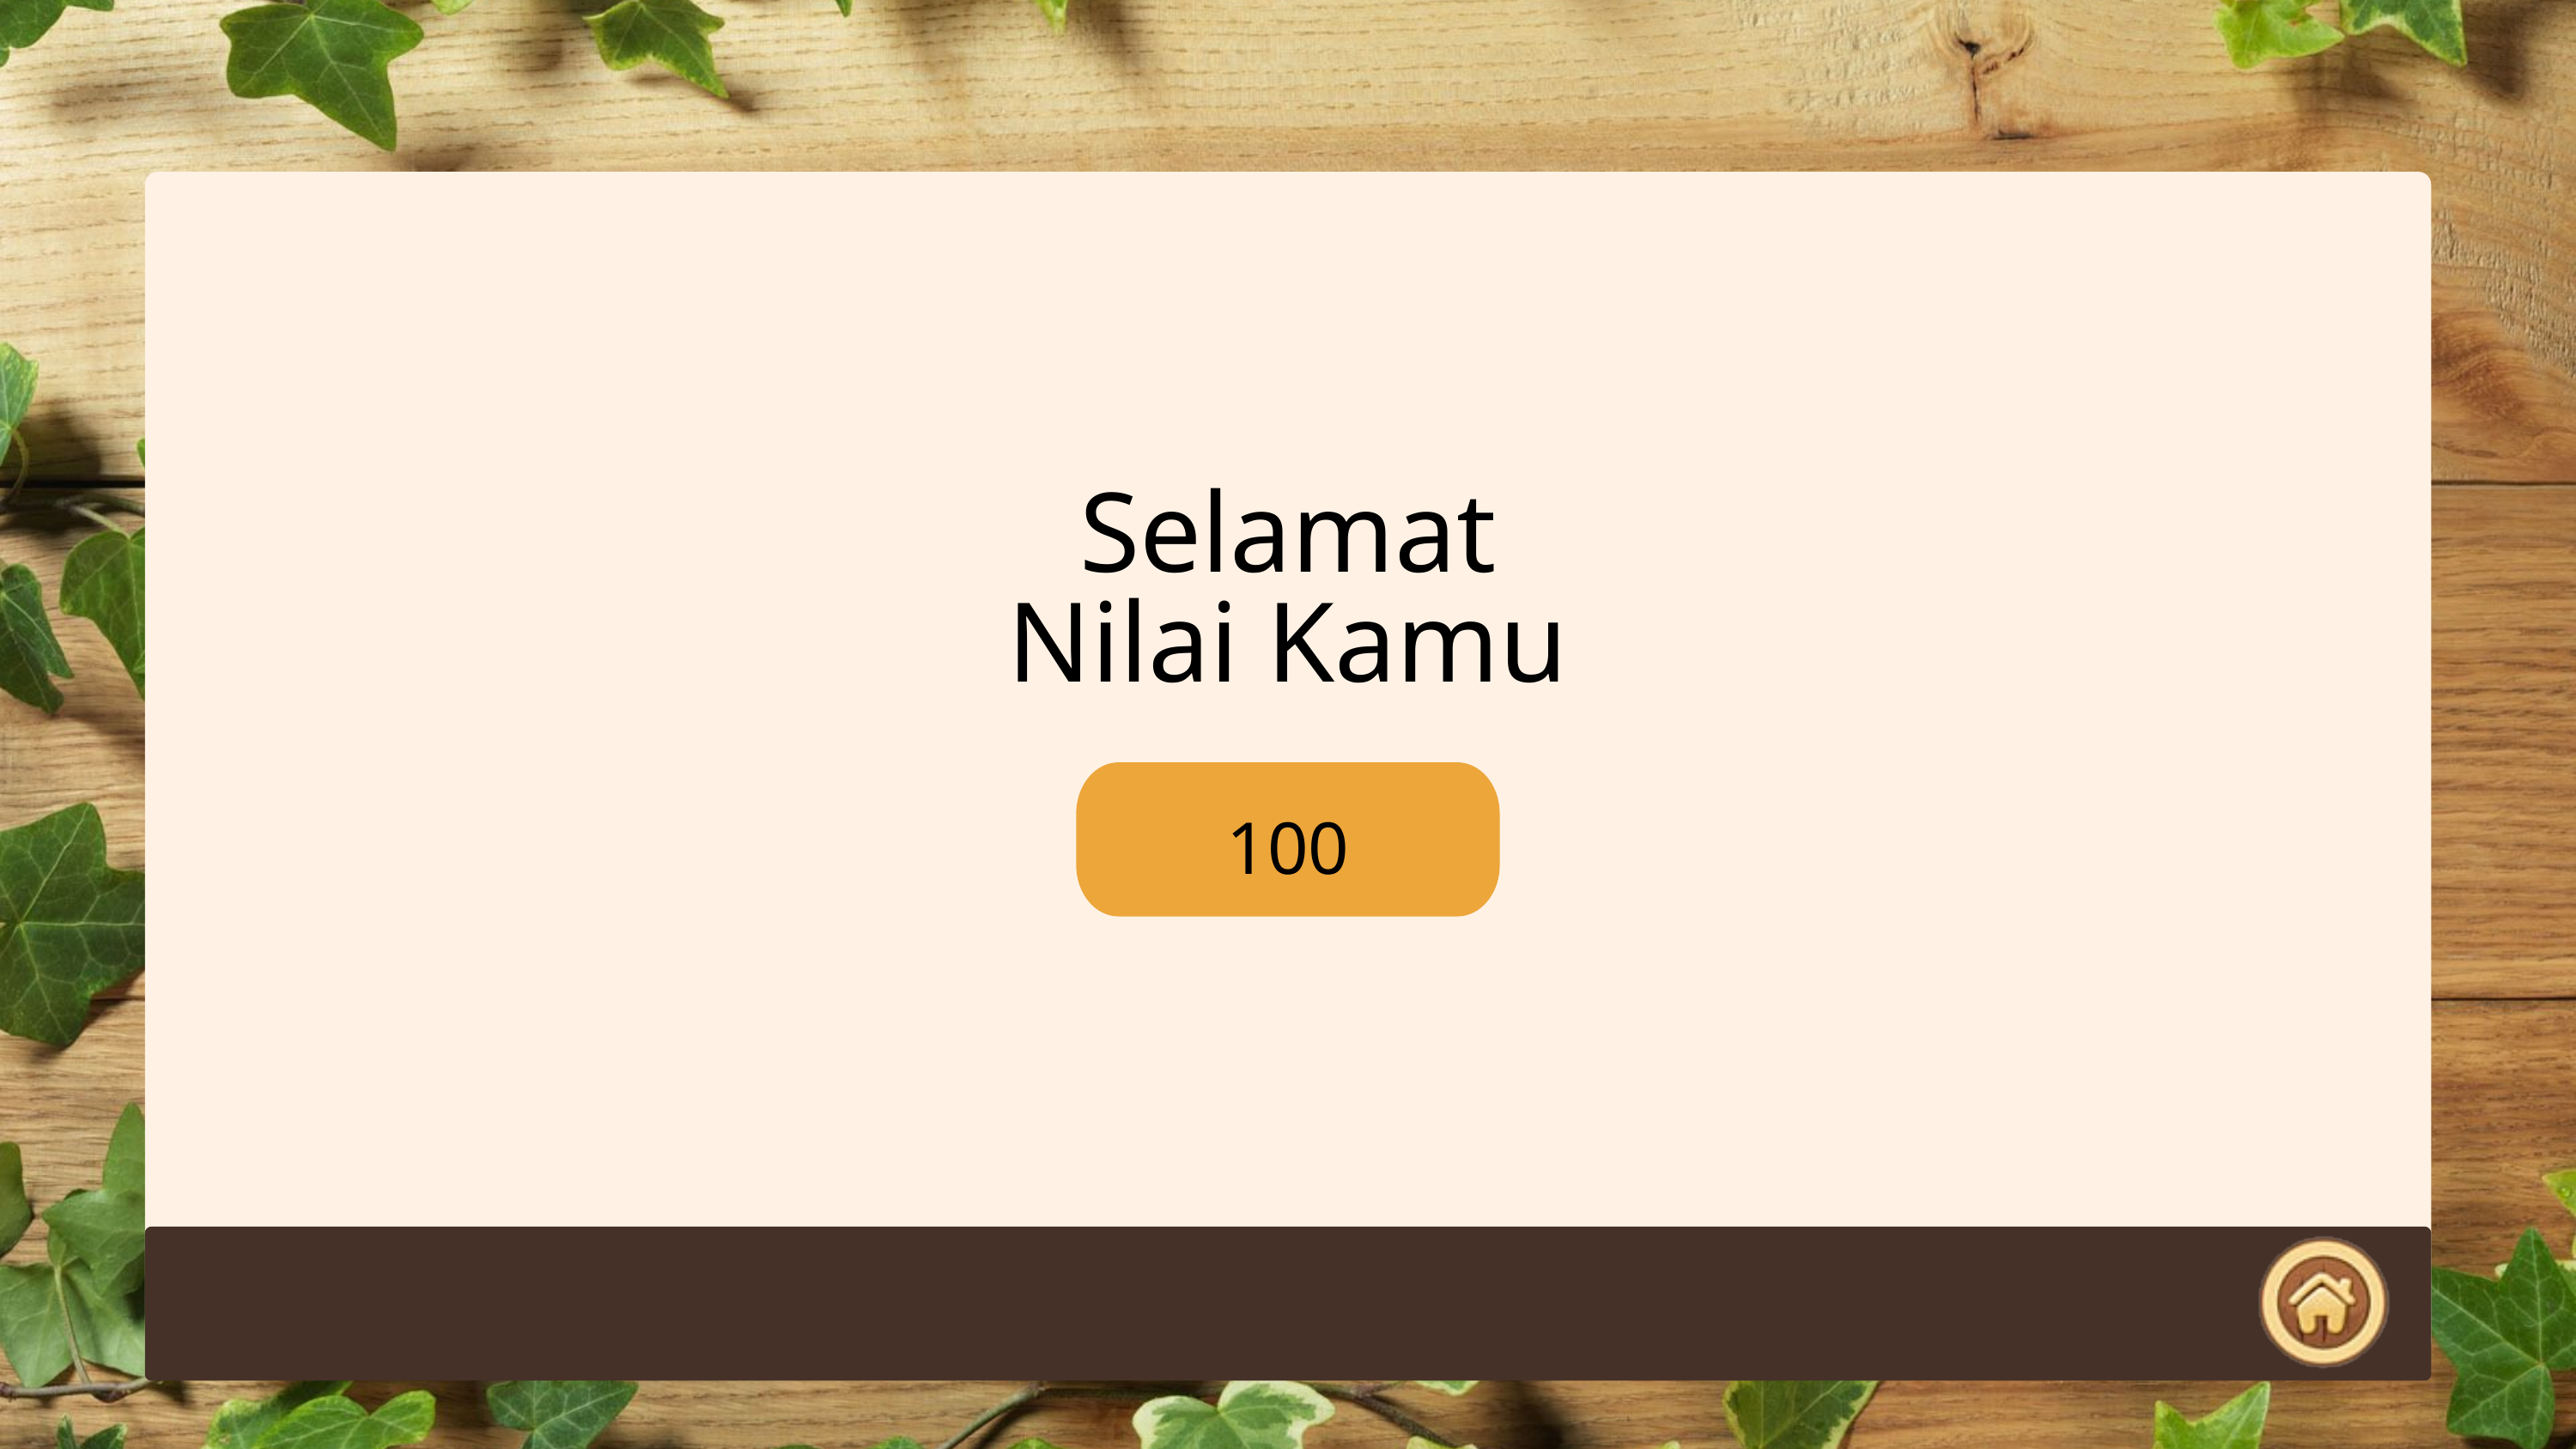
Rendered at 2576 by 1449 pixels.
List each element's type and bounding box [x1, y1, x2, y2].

picture [0, 0, 2576, 1449]
text_box [1076, 761, 1500, 917]
text_box [144, 171, 2432, 1226]
text_box [144, 1226, 2432, 1381]
